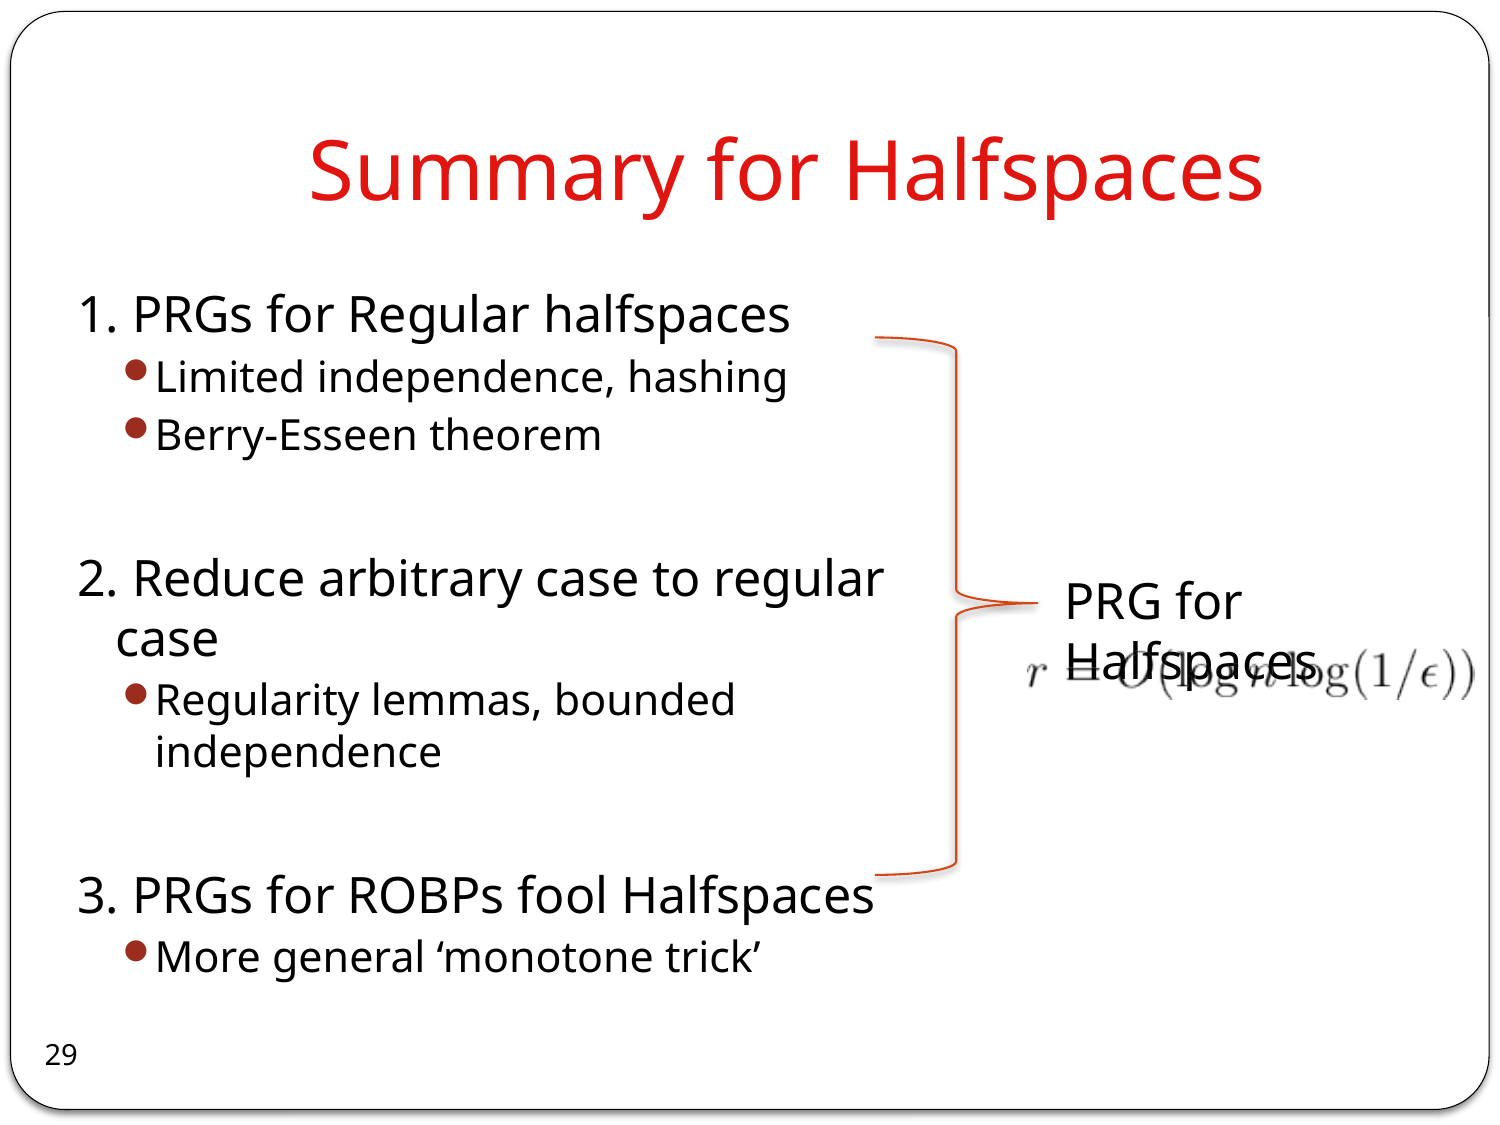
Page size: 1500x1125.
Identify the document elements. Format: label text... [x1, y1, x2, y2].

slide_number 29 [23, 1018, 99, 1094]
text_box PRG for Halfspaces [1050, 561, 1475, 645]
picture [1026, 647, 1476, 701]
text_box [874, 336, 1039, 876]
title Summary for Halfspaces [150, 45, 1425, 233]
list 1. PRGs for Regular halfspaces Limited independence, hashing Berry-Esseen theorem 2. Reduce arbitrary case to regular case Regularity lemmas, bounded independence 3. PRGs for ROBPs fool Halfspaces More general ‘monotone trick’ [62, 275, 963, 994]
